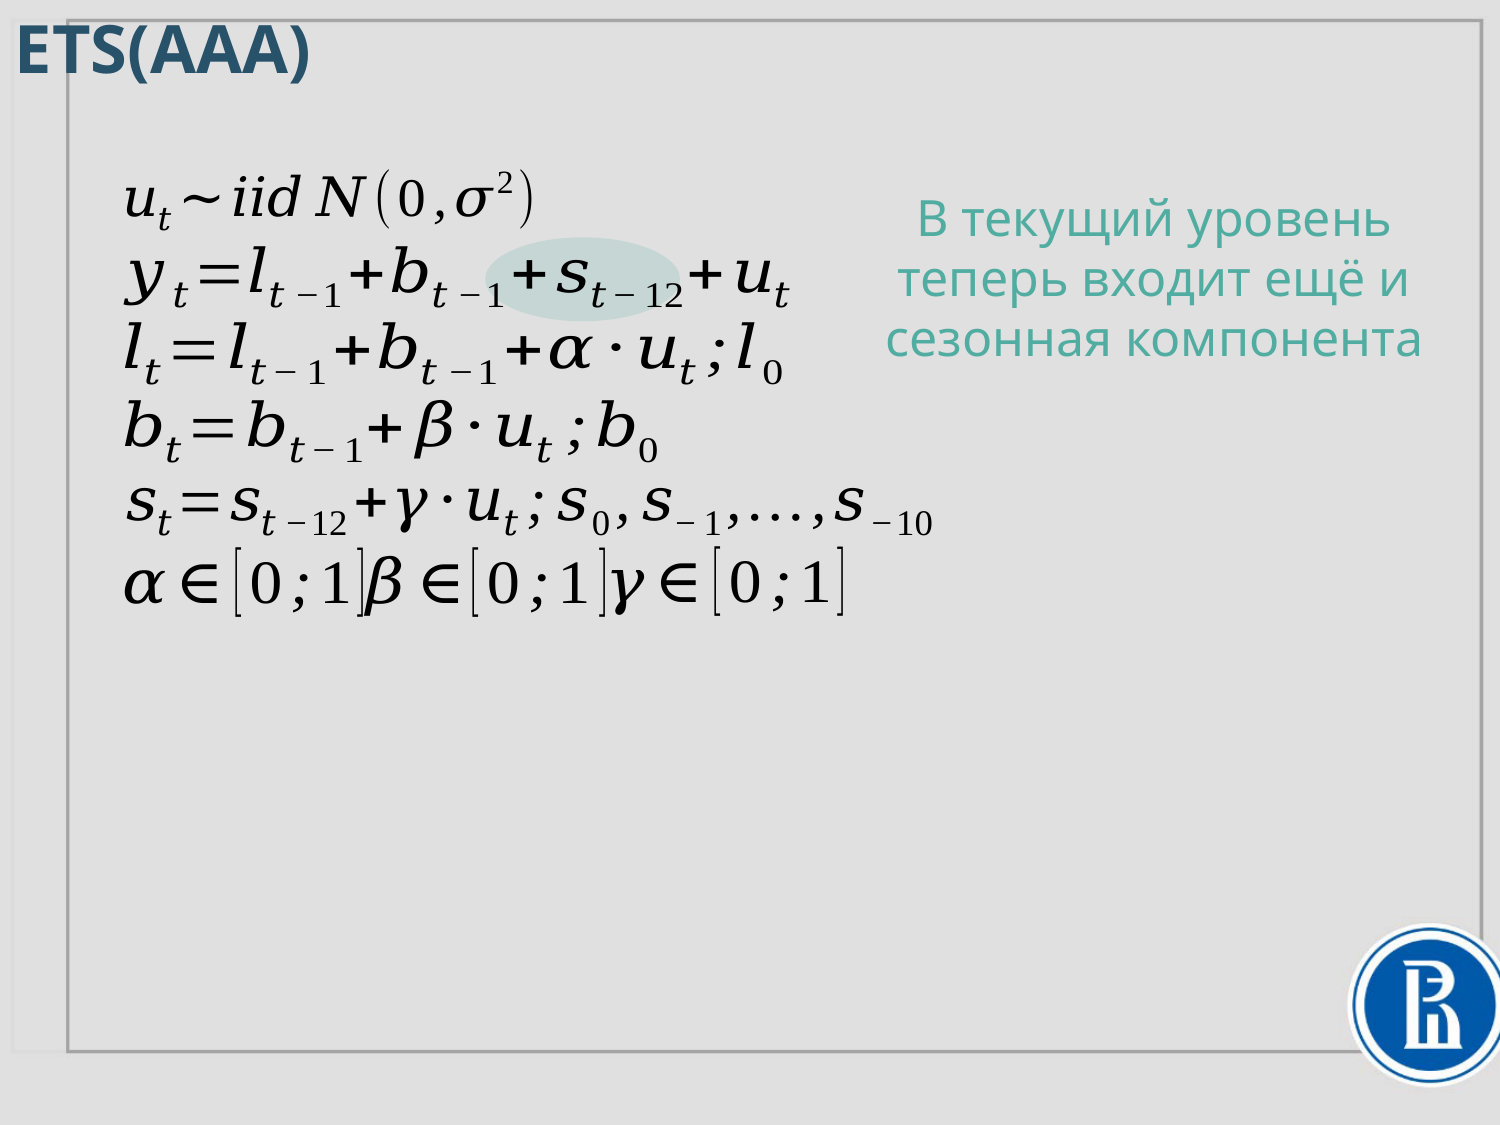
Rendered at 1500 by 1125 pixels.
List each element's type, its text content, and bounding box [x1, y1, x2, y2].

picture [0, 96, 1500, 1125]
text_box ETS(AAA) [0, 0, 1500, 96]
text_box В текущий уровень теперь входит ещё и сезонная компонента [859, 178, 1450, 374]
text_box [483, 235, 683, 324]
